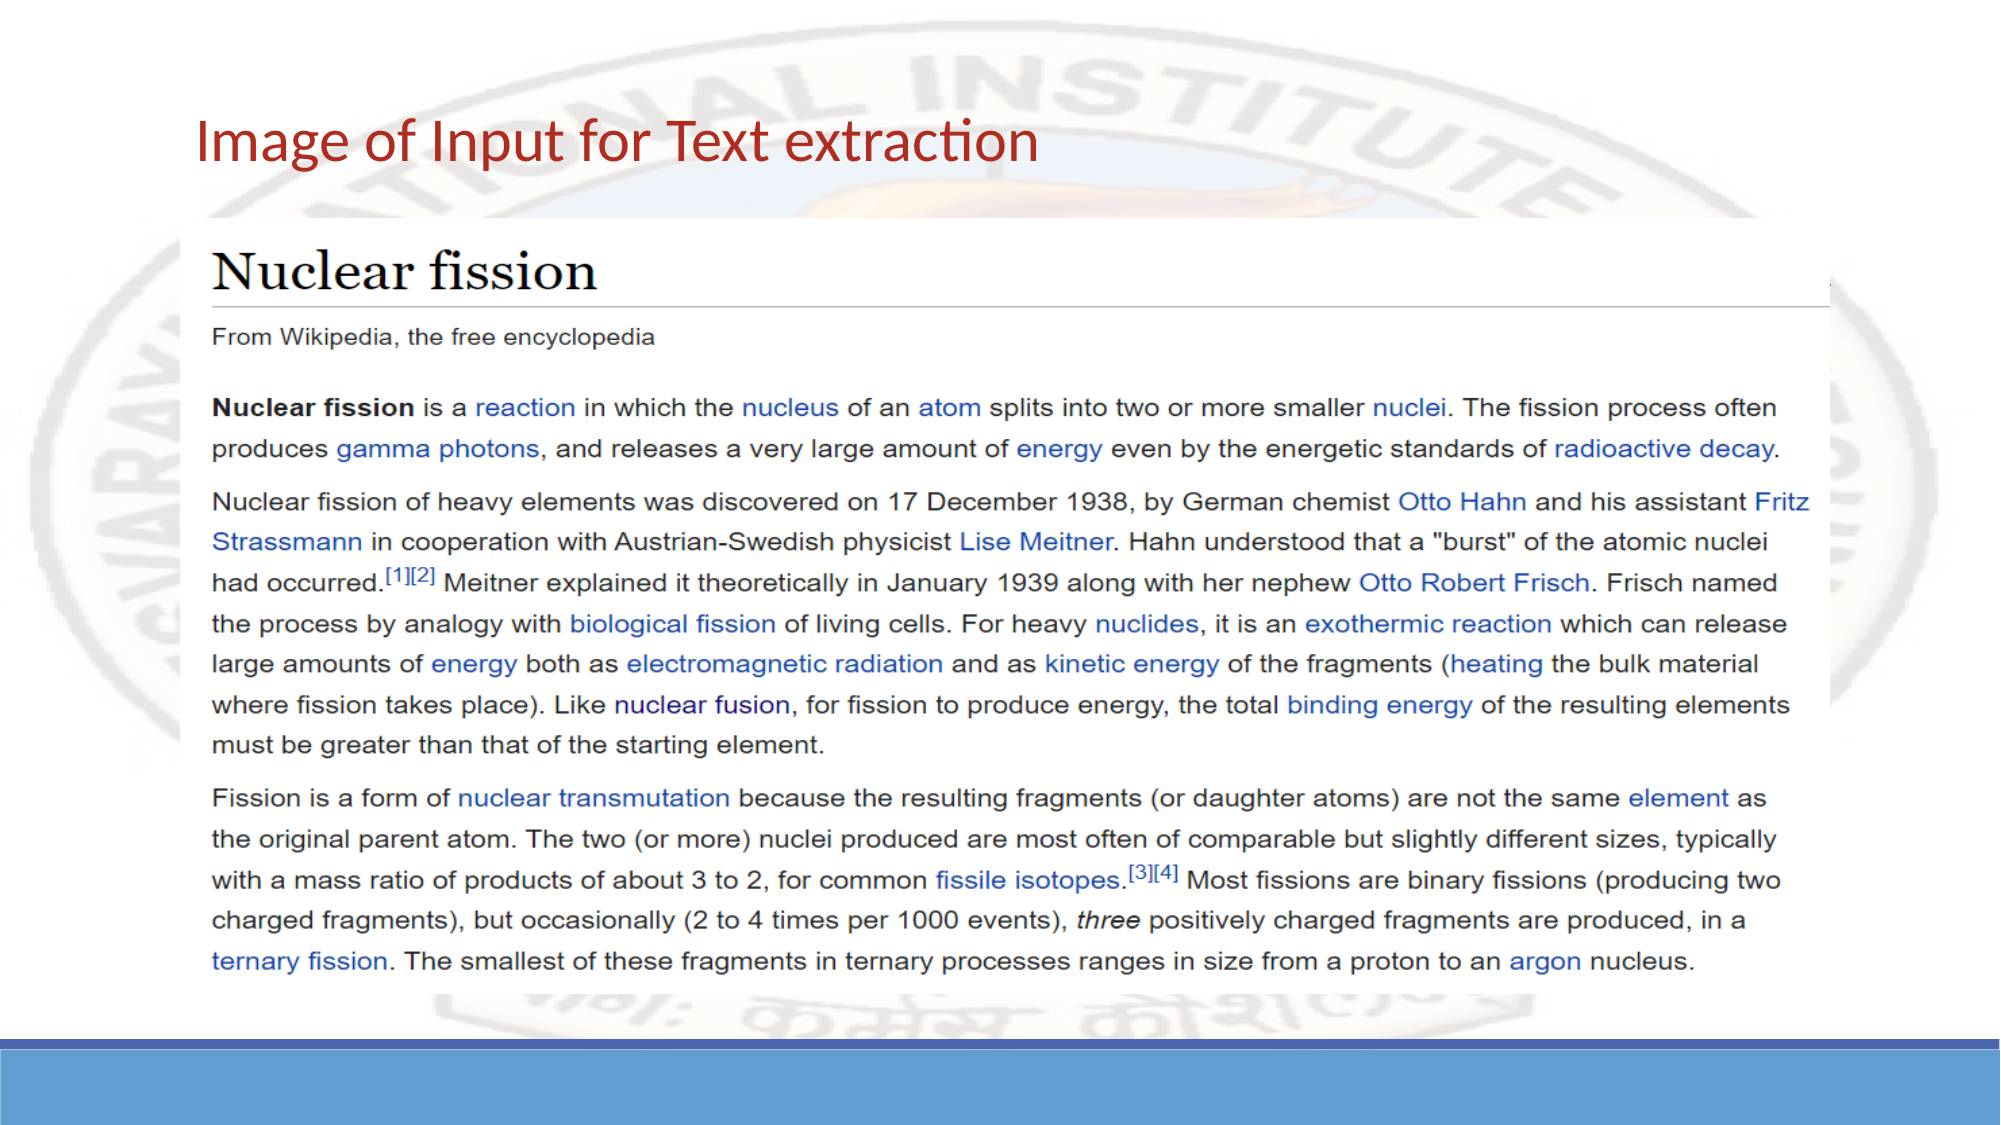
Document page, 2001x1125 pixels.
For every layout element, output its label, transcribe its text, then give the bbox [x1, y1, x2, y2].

title Image of Input for Text extraction [180, 47, 1830, 182]
picture [179, 217, 1831, 995]
